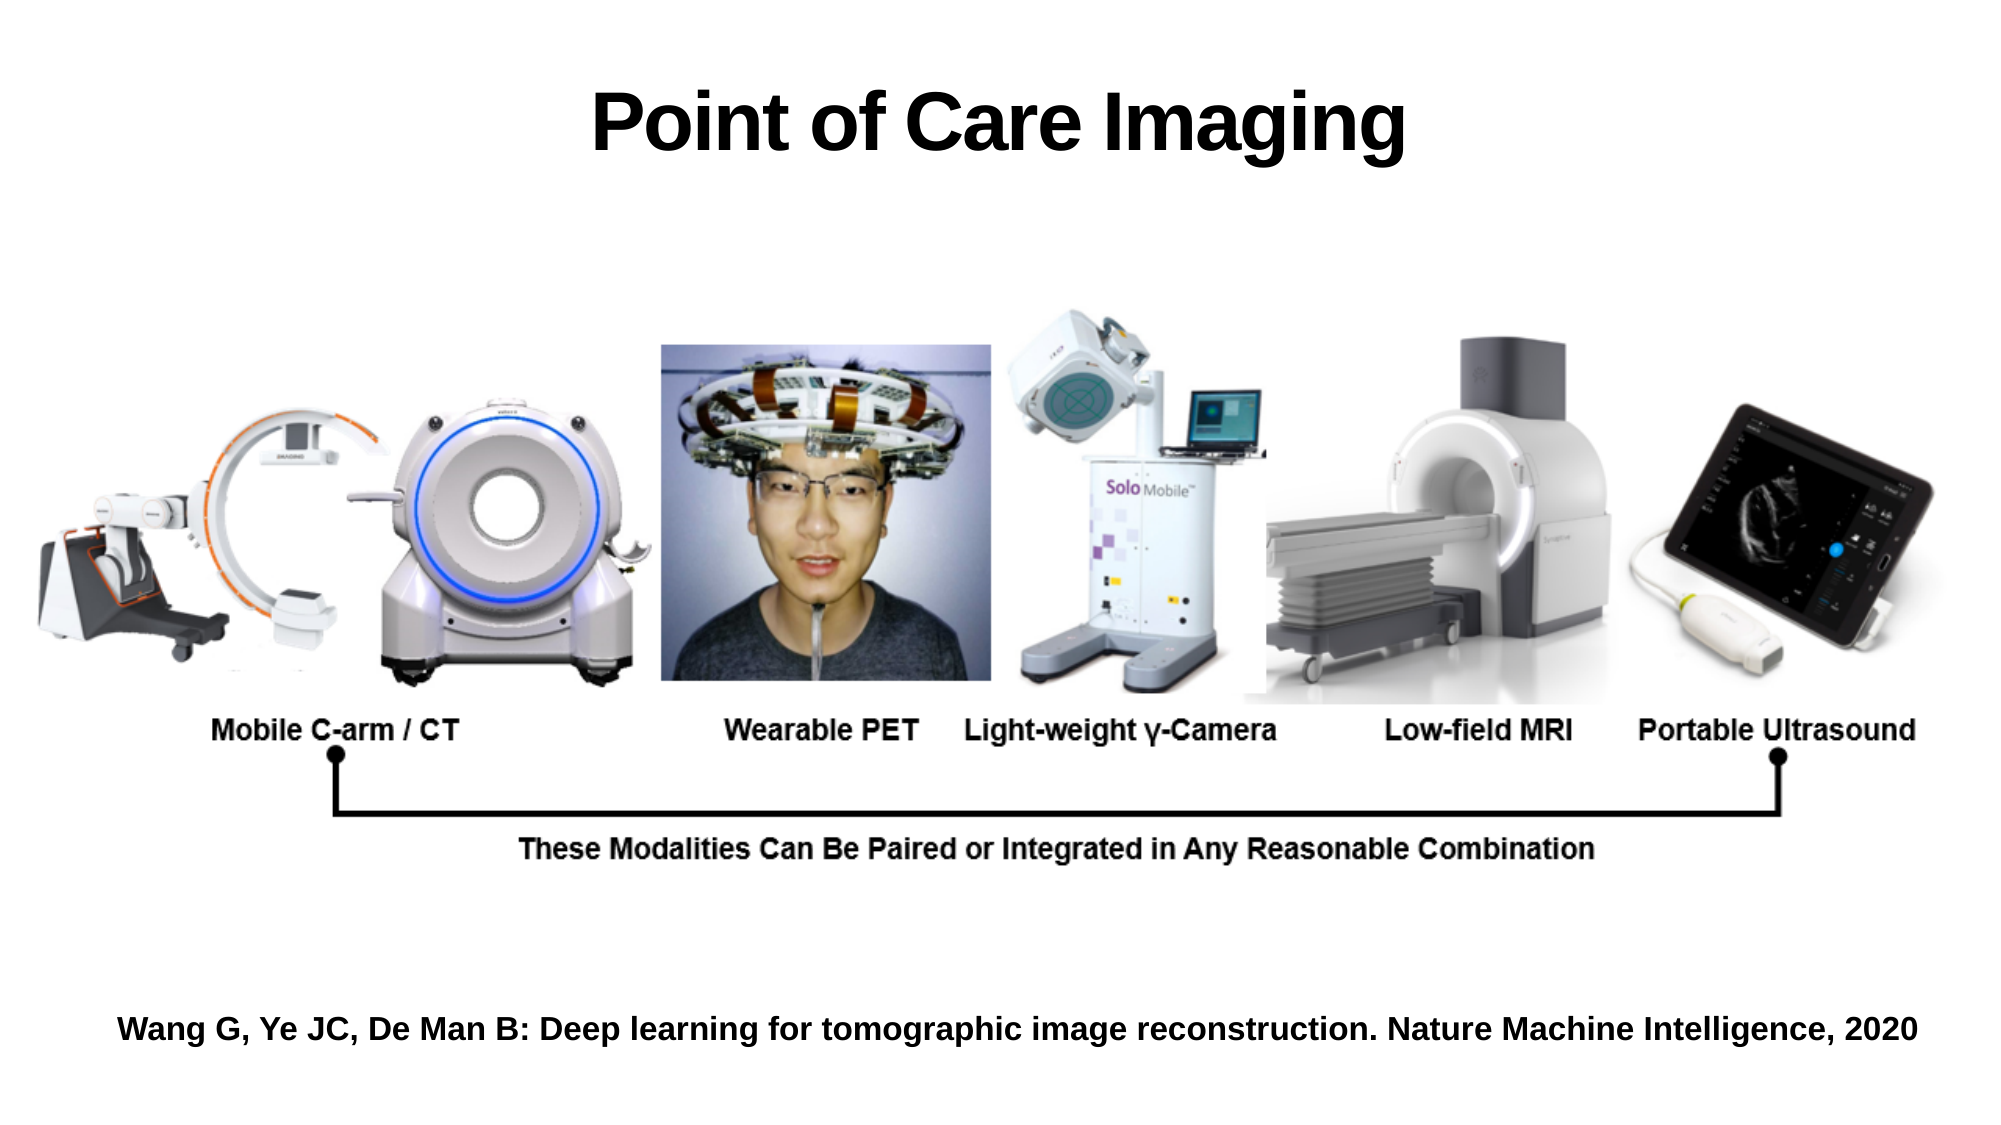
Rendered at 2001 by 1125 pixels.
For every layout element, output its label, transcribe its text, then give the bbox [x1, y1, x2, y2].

text_box Wang G, Ye JC, De Man B: Deep learning for tomographic image reconstruction. Nature Machine Intelligence, 2020 [117, 1007, 1968, 1048]
title Point of Care Imaging [0, 0, 2000, 234]
picture [14, 272, 1989, 887]
